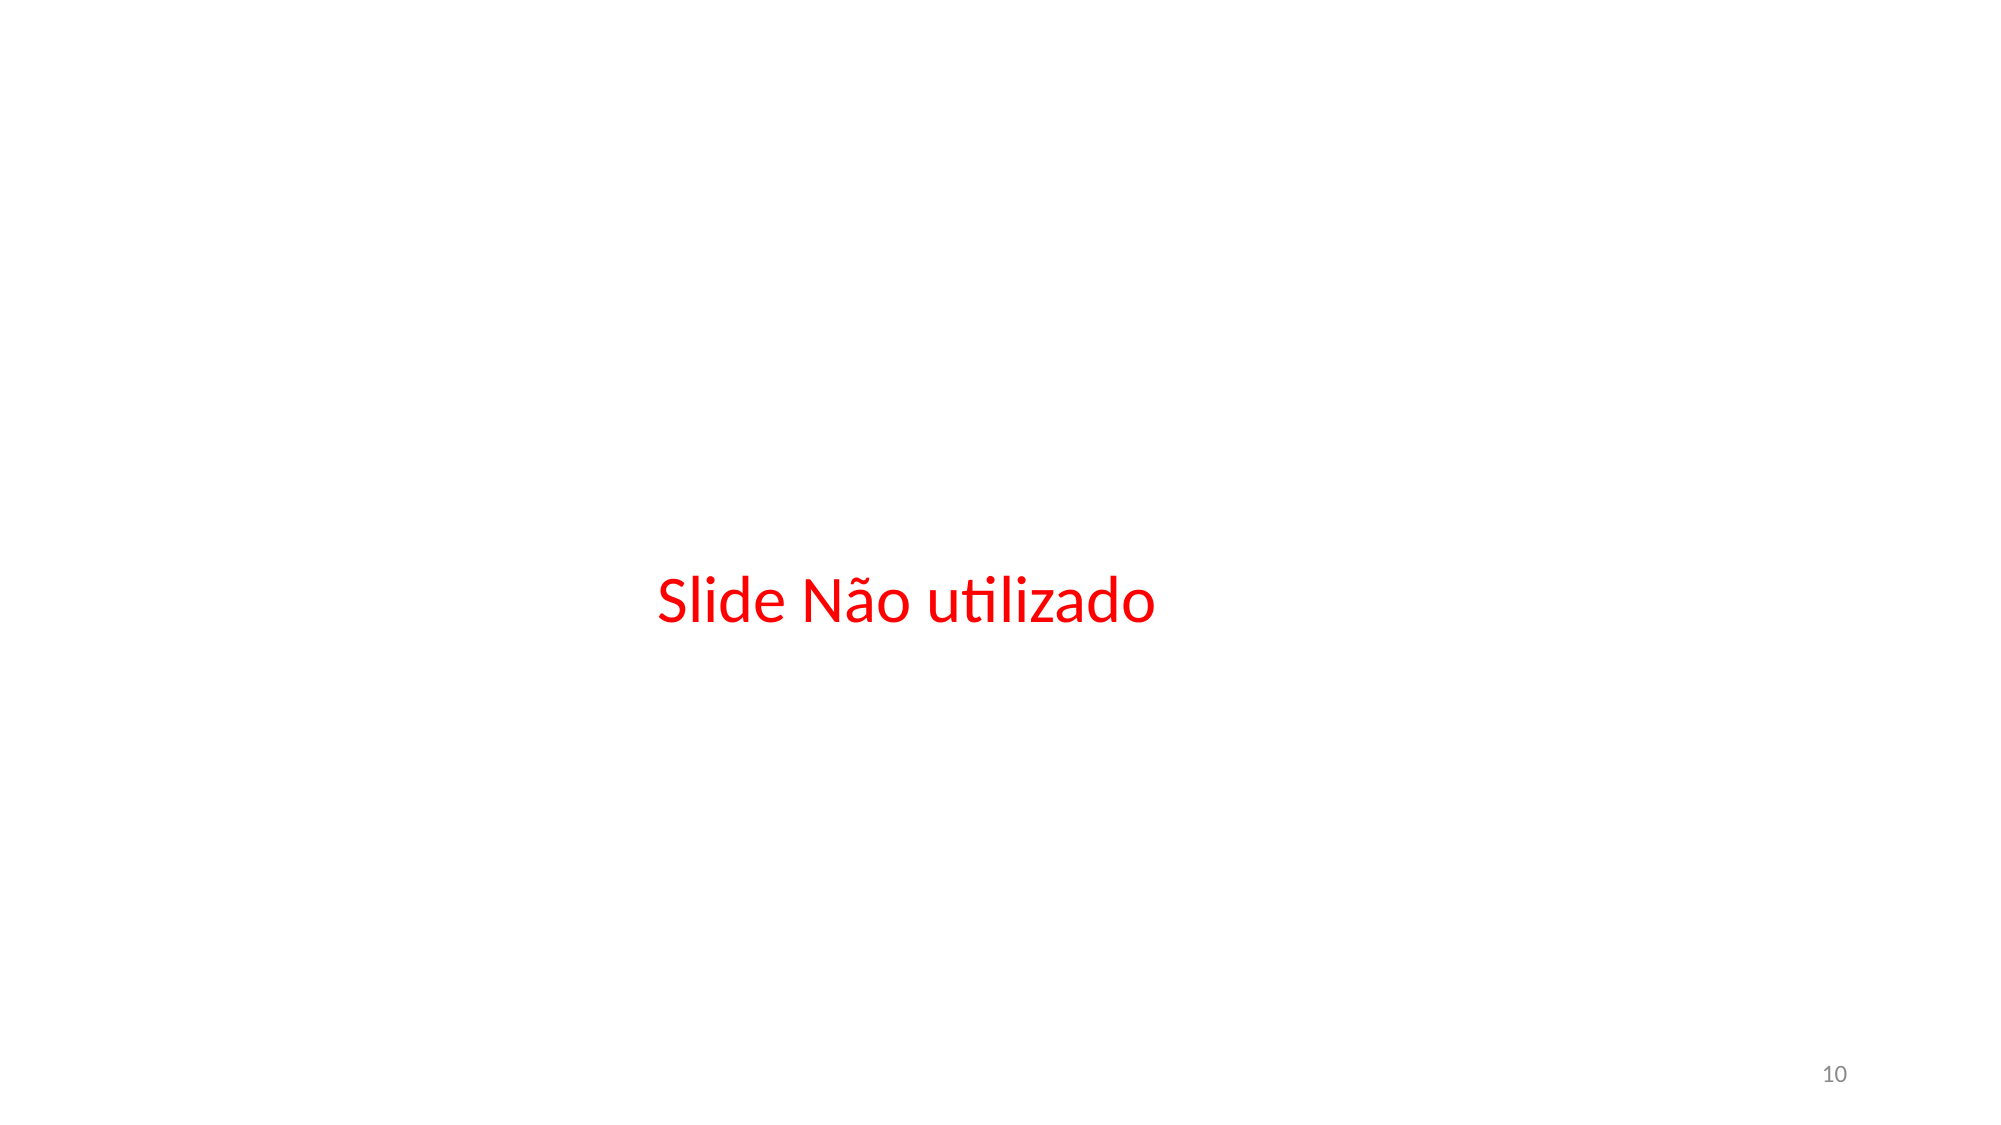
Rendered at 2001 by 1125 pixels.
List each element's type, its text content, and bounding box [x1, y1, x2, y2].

text_box Slide Não utilizado [642, 547, 1562, 643]
slide_number 10 [1412, 1042, 1863, 1103]
